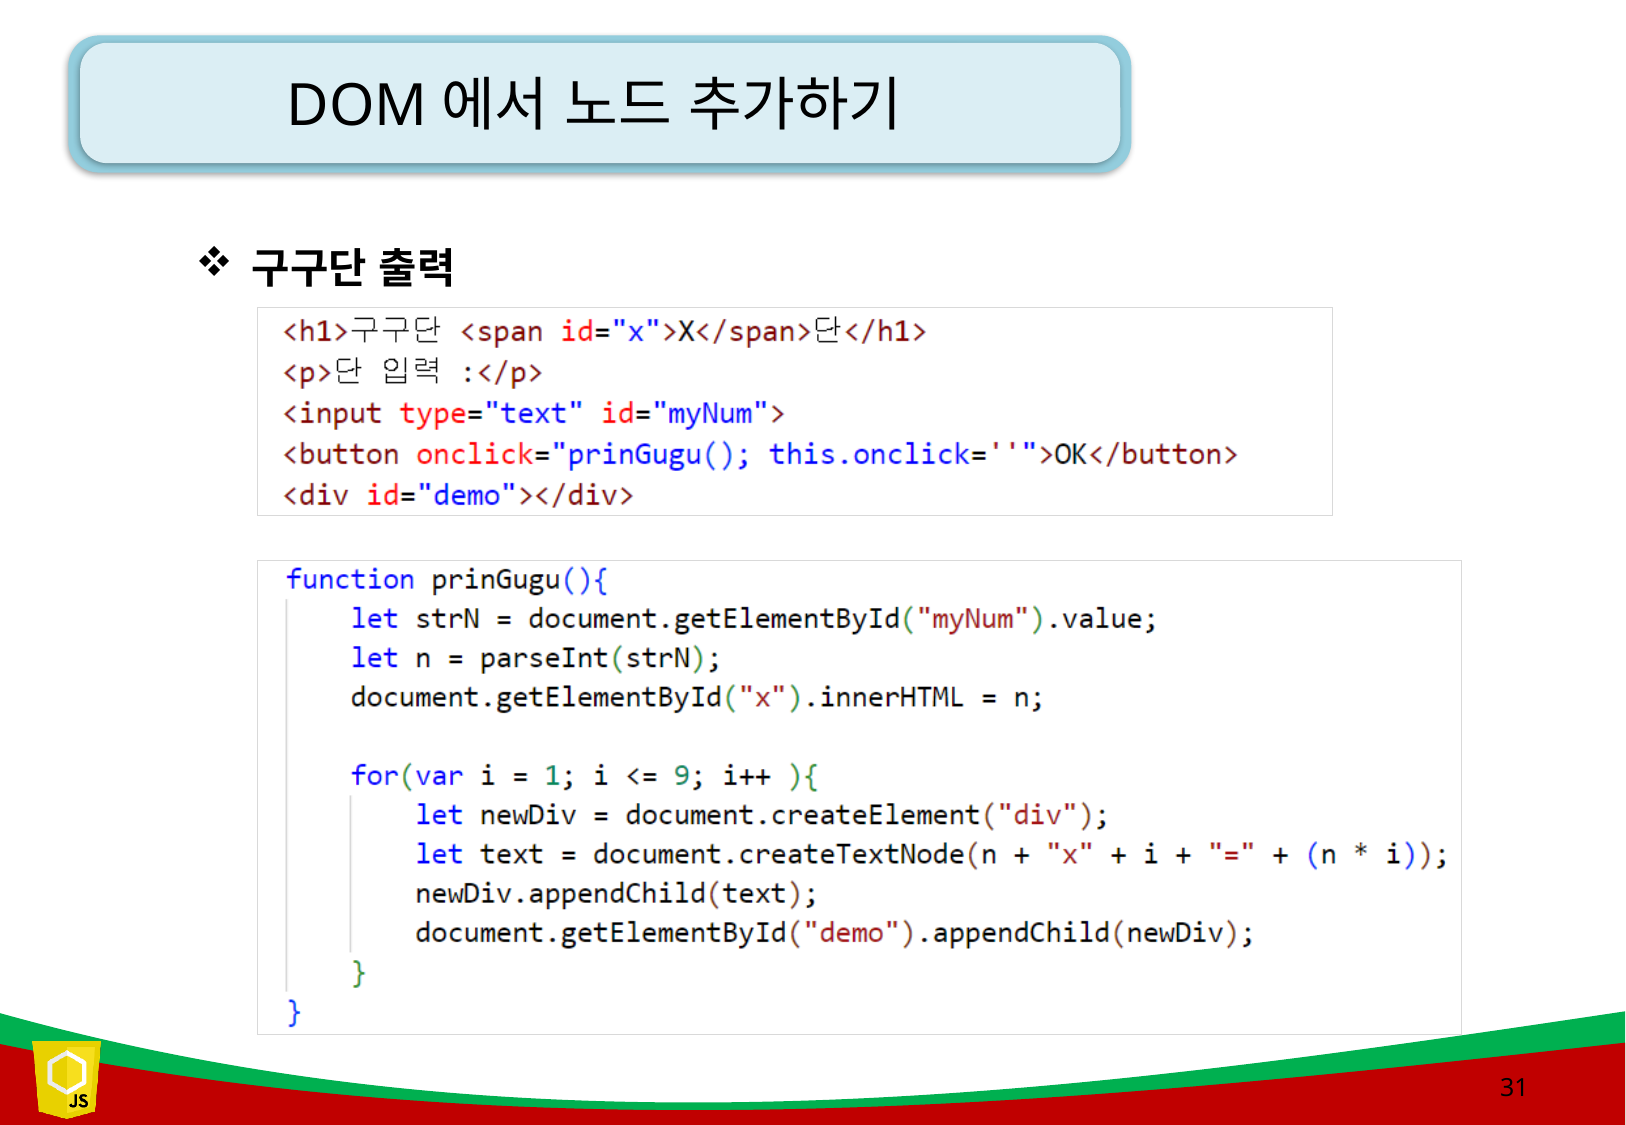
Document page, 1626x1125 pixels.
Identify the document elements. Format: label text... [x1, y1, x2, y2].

picture [256, 560, 1463, 1036]
title DOM에서 노드 추가하기 [68, 32, 1121, 173]
picture [32, 1041, 101, 1119]
text_box 구구단 출력 [180, 209, 565, 300]
slide_number 31 [1452, 1058, 1544, 1119]
picture [256, 307, 1333, 516]
